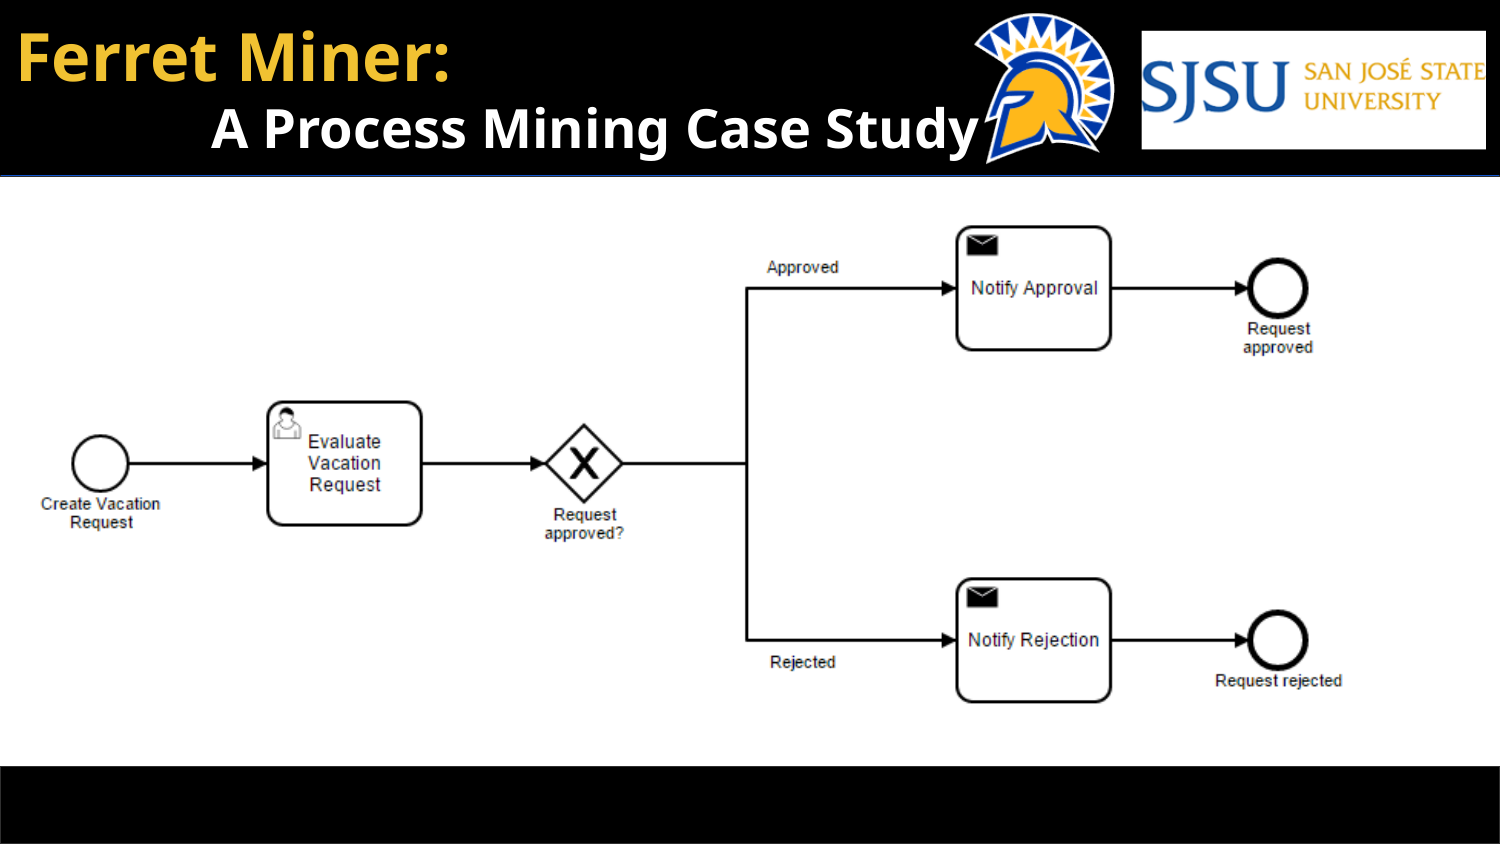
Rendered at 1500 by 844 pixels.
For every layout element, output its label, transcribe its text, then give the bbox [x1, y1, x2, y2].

picture [973, 12, 1486, 165]
picture [24, 201, 1361, 742]
text_box [0, 766, 1500, 844]
text_box Ferret Miner: A Process Mining Case Study [0, 0, 1500, 175]
